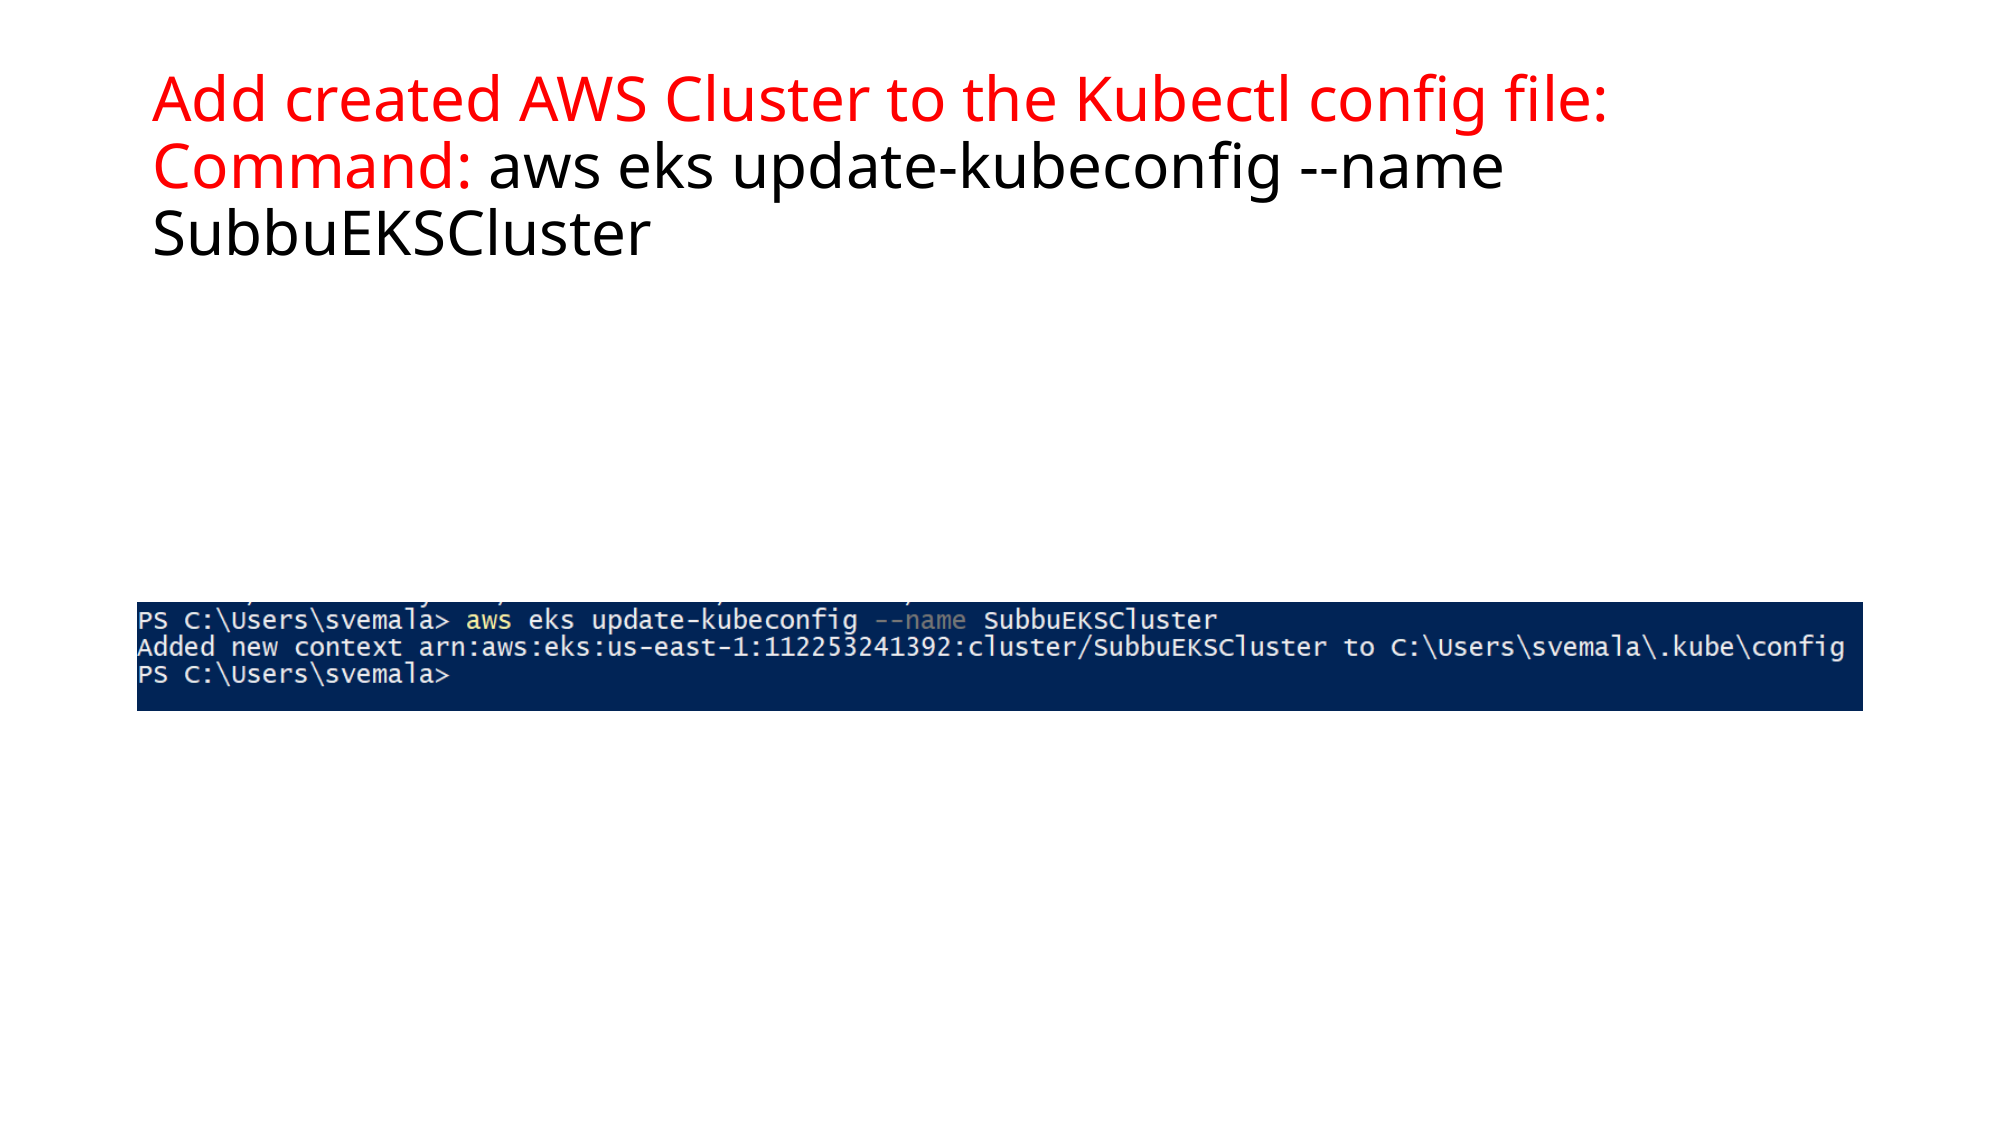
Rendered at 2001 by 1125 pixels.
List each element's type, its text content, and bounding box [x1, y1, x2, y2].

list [137, 602, 1863, 711]
title Add created AWS Cluster to the Kubectl config file: Command: aws eks update-kubeconfig --name SubbuEKSCluster [137, 59, 1863, 278]
